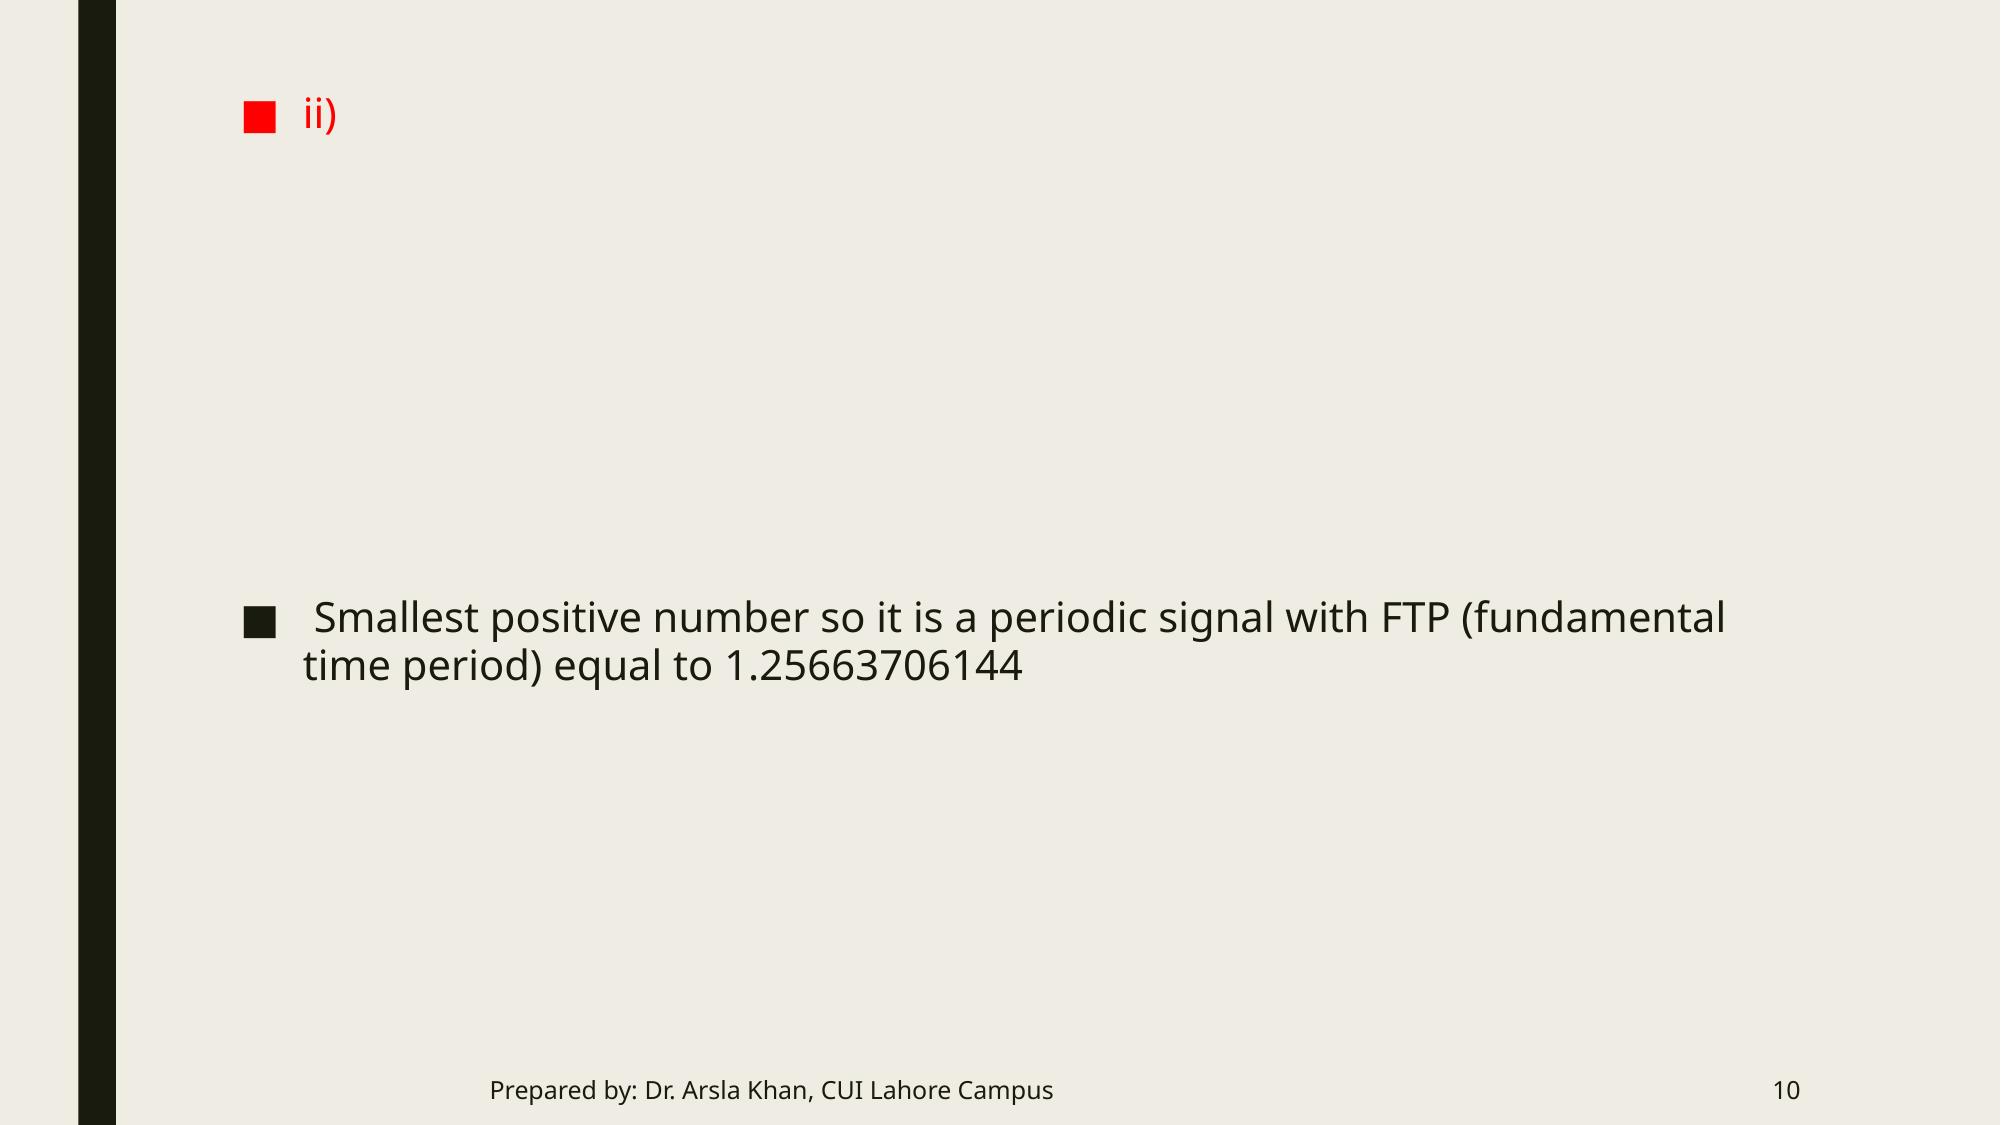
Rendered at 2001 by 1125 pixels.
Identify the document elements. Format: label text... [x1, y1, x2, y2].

slide_number 10 [1553, 1058, 1816, 1125]
footer Prepared by: Dr. Arsla Khan, CUI Lahore Campus [474, 1058, 1505, 1125]
